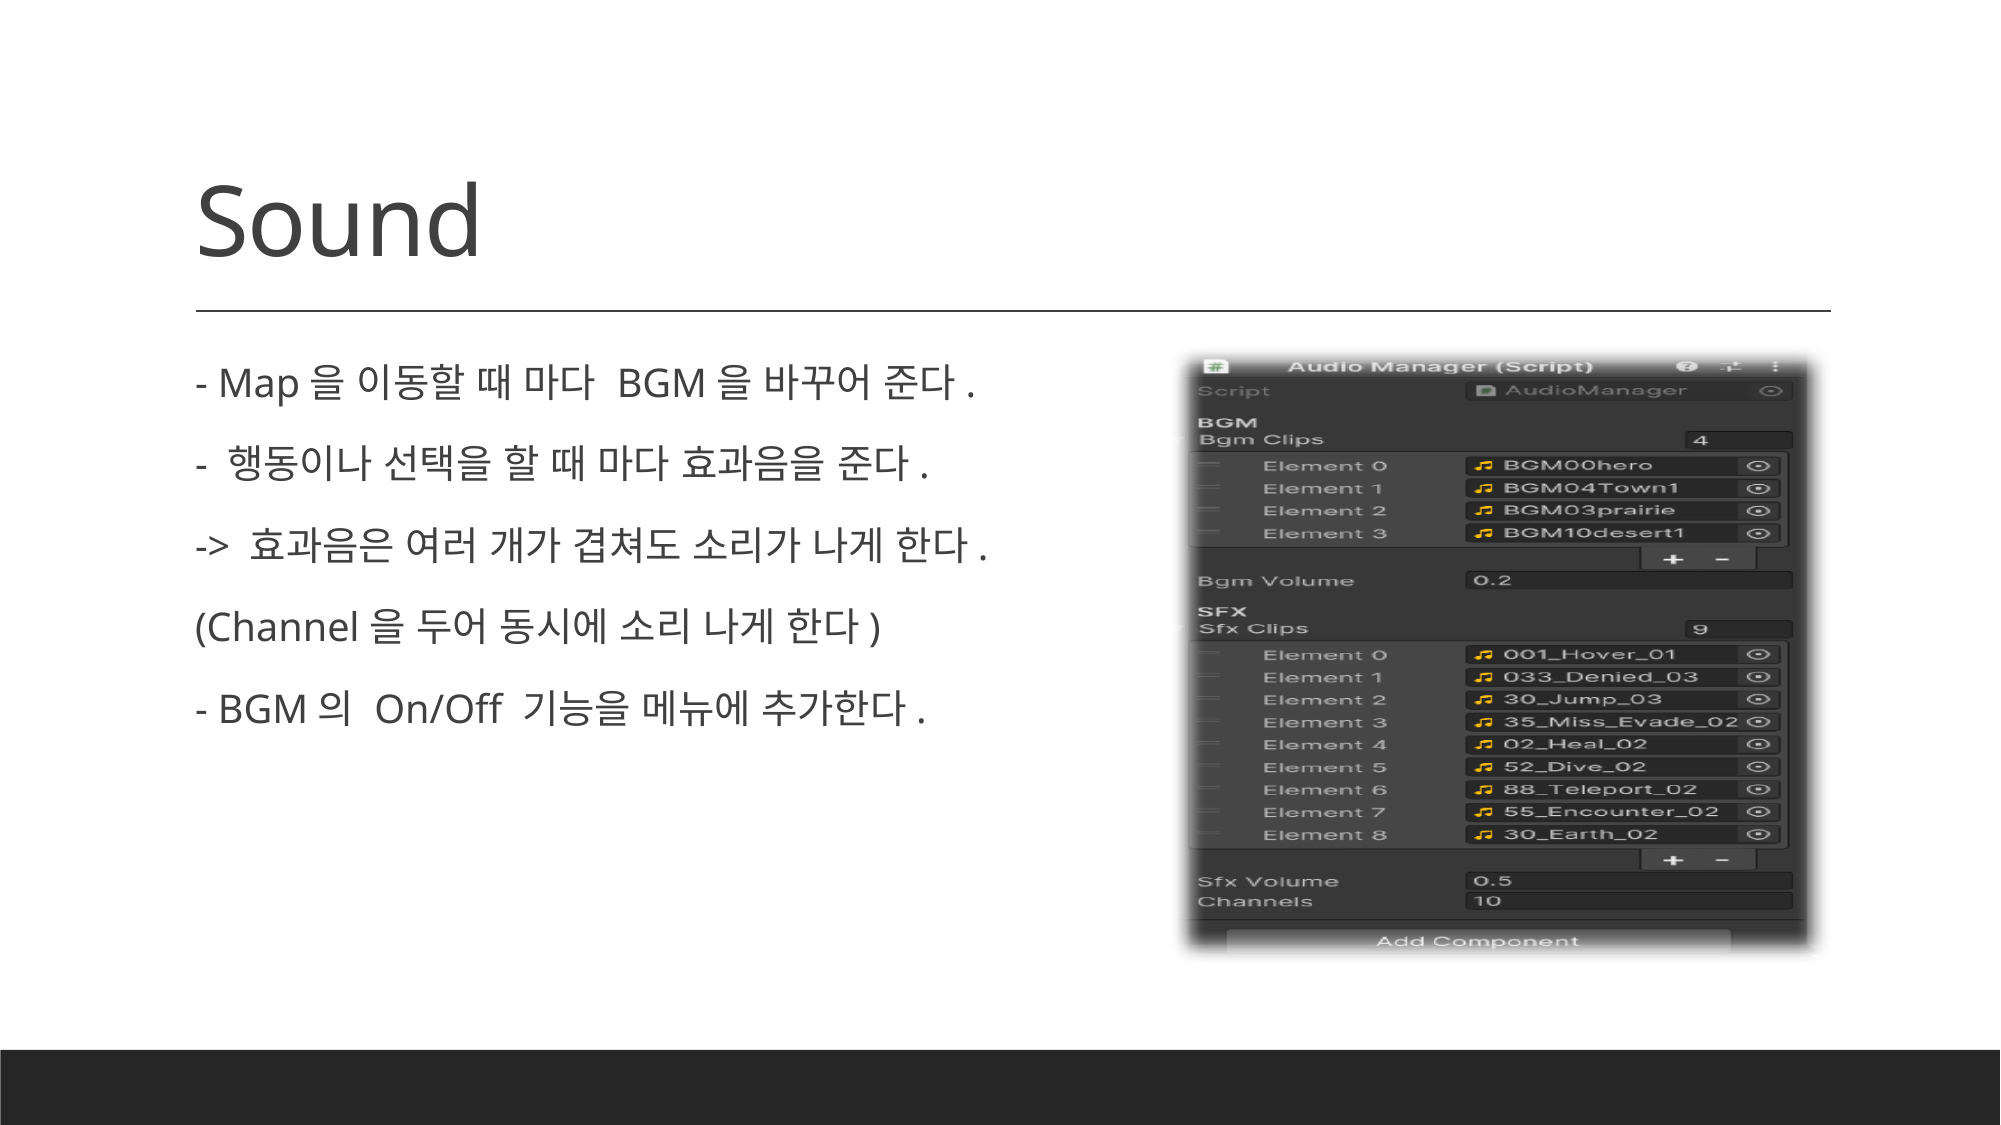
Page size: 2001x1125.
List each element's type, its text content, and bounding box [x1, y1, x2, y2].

picture [1169, 345, 1831, 964]
title Sound [180, 47, 1830, 285]
list - Map을 이동할 때 마다 BGM을 바꾸어 준다. - 행동이나 선택을 할 때 마다 효과음을 준다. -> 효과음은 여러 개가 겹쳐도 소리가 나게 한다. (Channel을 두어 동시에 소리 나게 한다) - BGM의 On/Off 기능을 메뉴에 추가한다. [180, 345, 1168, 963]
